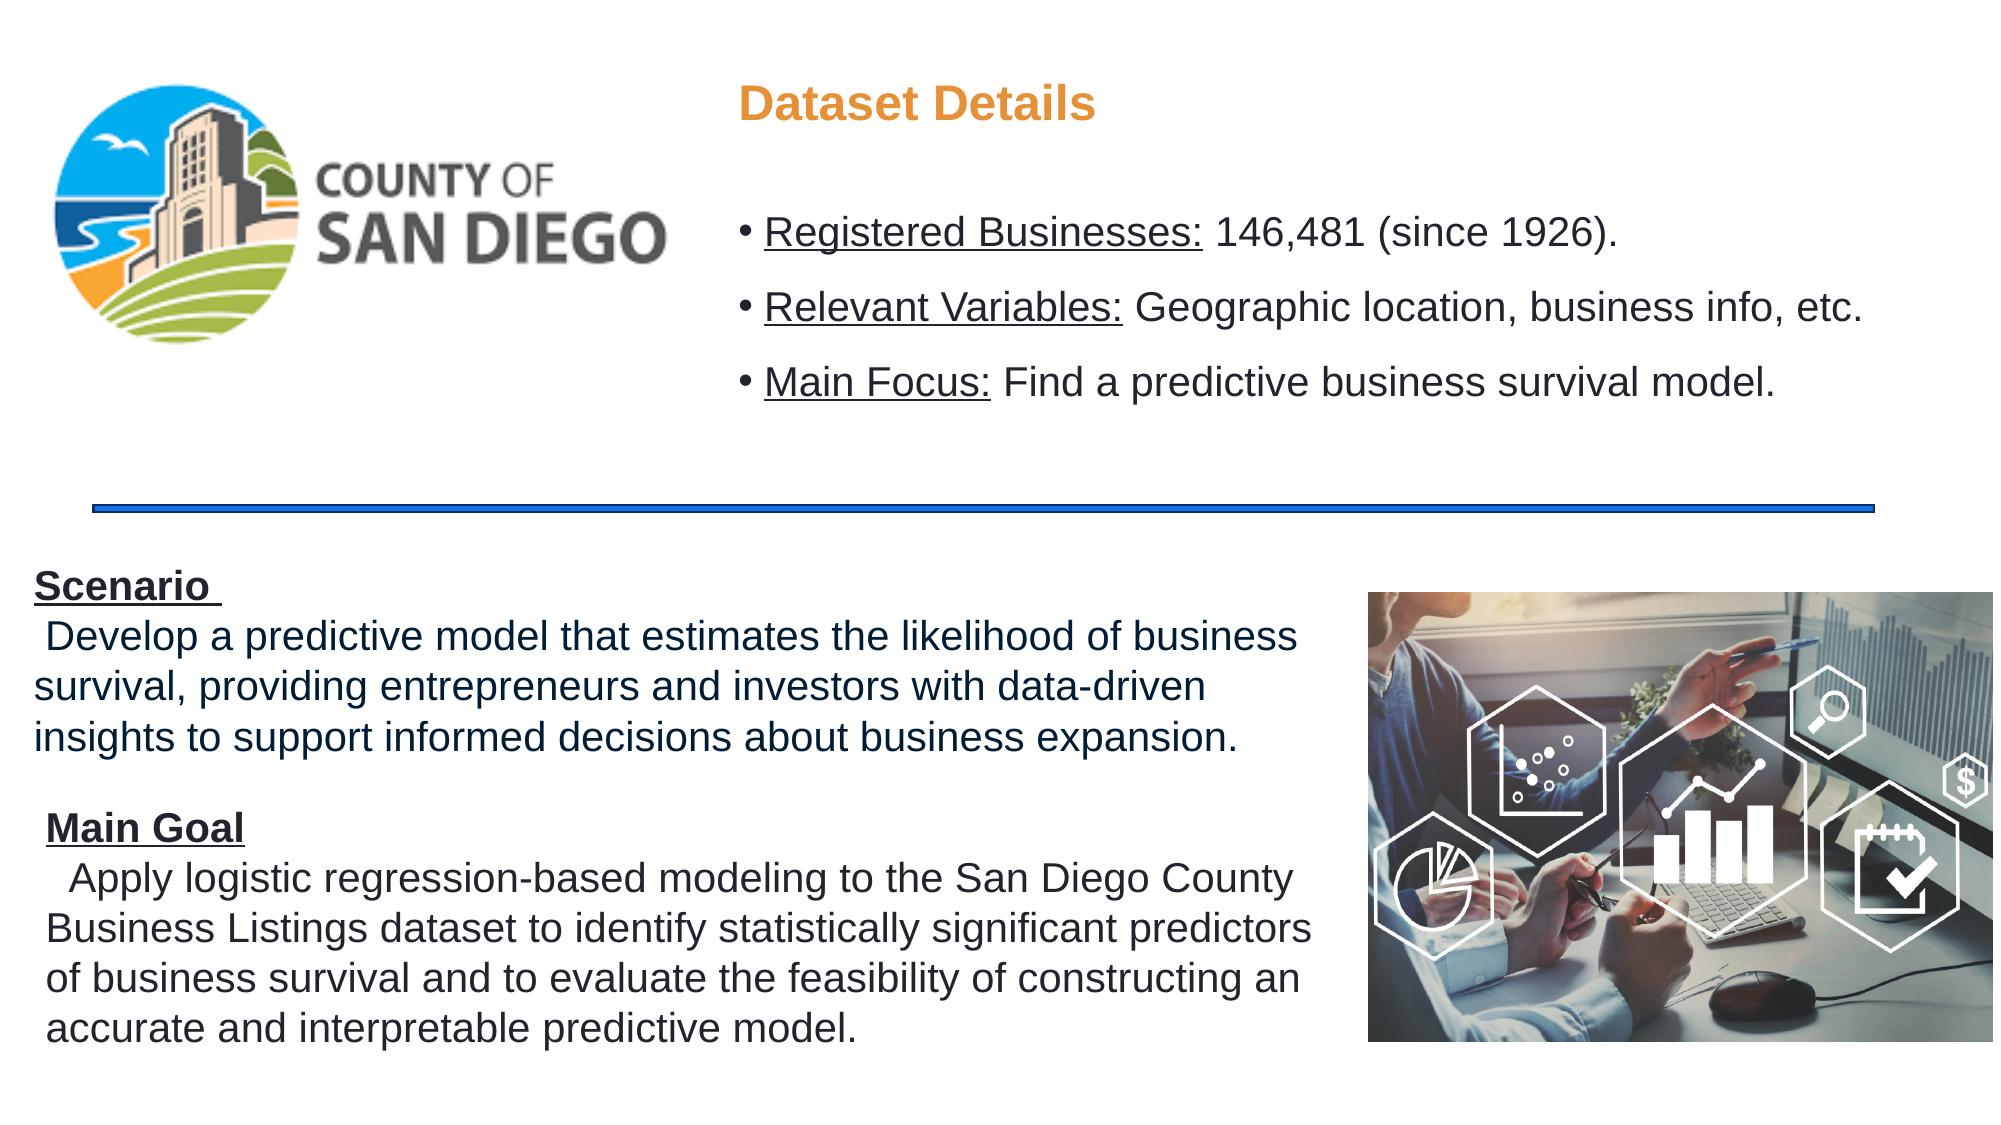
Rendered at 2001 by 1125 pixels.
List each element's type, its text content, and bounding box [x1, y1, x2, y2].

picture [1368, 591, 1994, 1042]
text_box Main Goal Apply logistic regression-based modeling to the San Diego County Business Listings dataset to identify statistically significant predictors of business survival and to evaluate the feasibility of constructing an accurate and interpretable predictive model. [30, 785, 1360, 1066]
picture [11, 11, 706, 397]
text_box [93, 504, 1875, 513]
text_box Dataset Details Registered Businesses: 146,481 (since 1926). Relevant Variables: Geographic location, business info, etc. Main Focus: Find a predictive business survival model. [723, 32, 1985, 413]
text_box Scenario Develop a predictive model that estimates the likelihood of business survival, providing entrepreneurs and investors with data-driven insights to support informed decisions about business expansion. [18, 551, 1349, 767]
